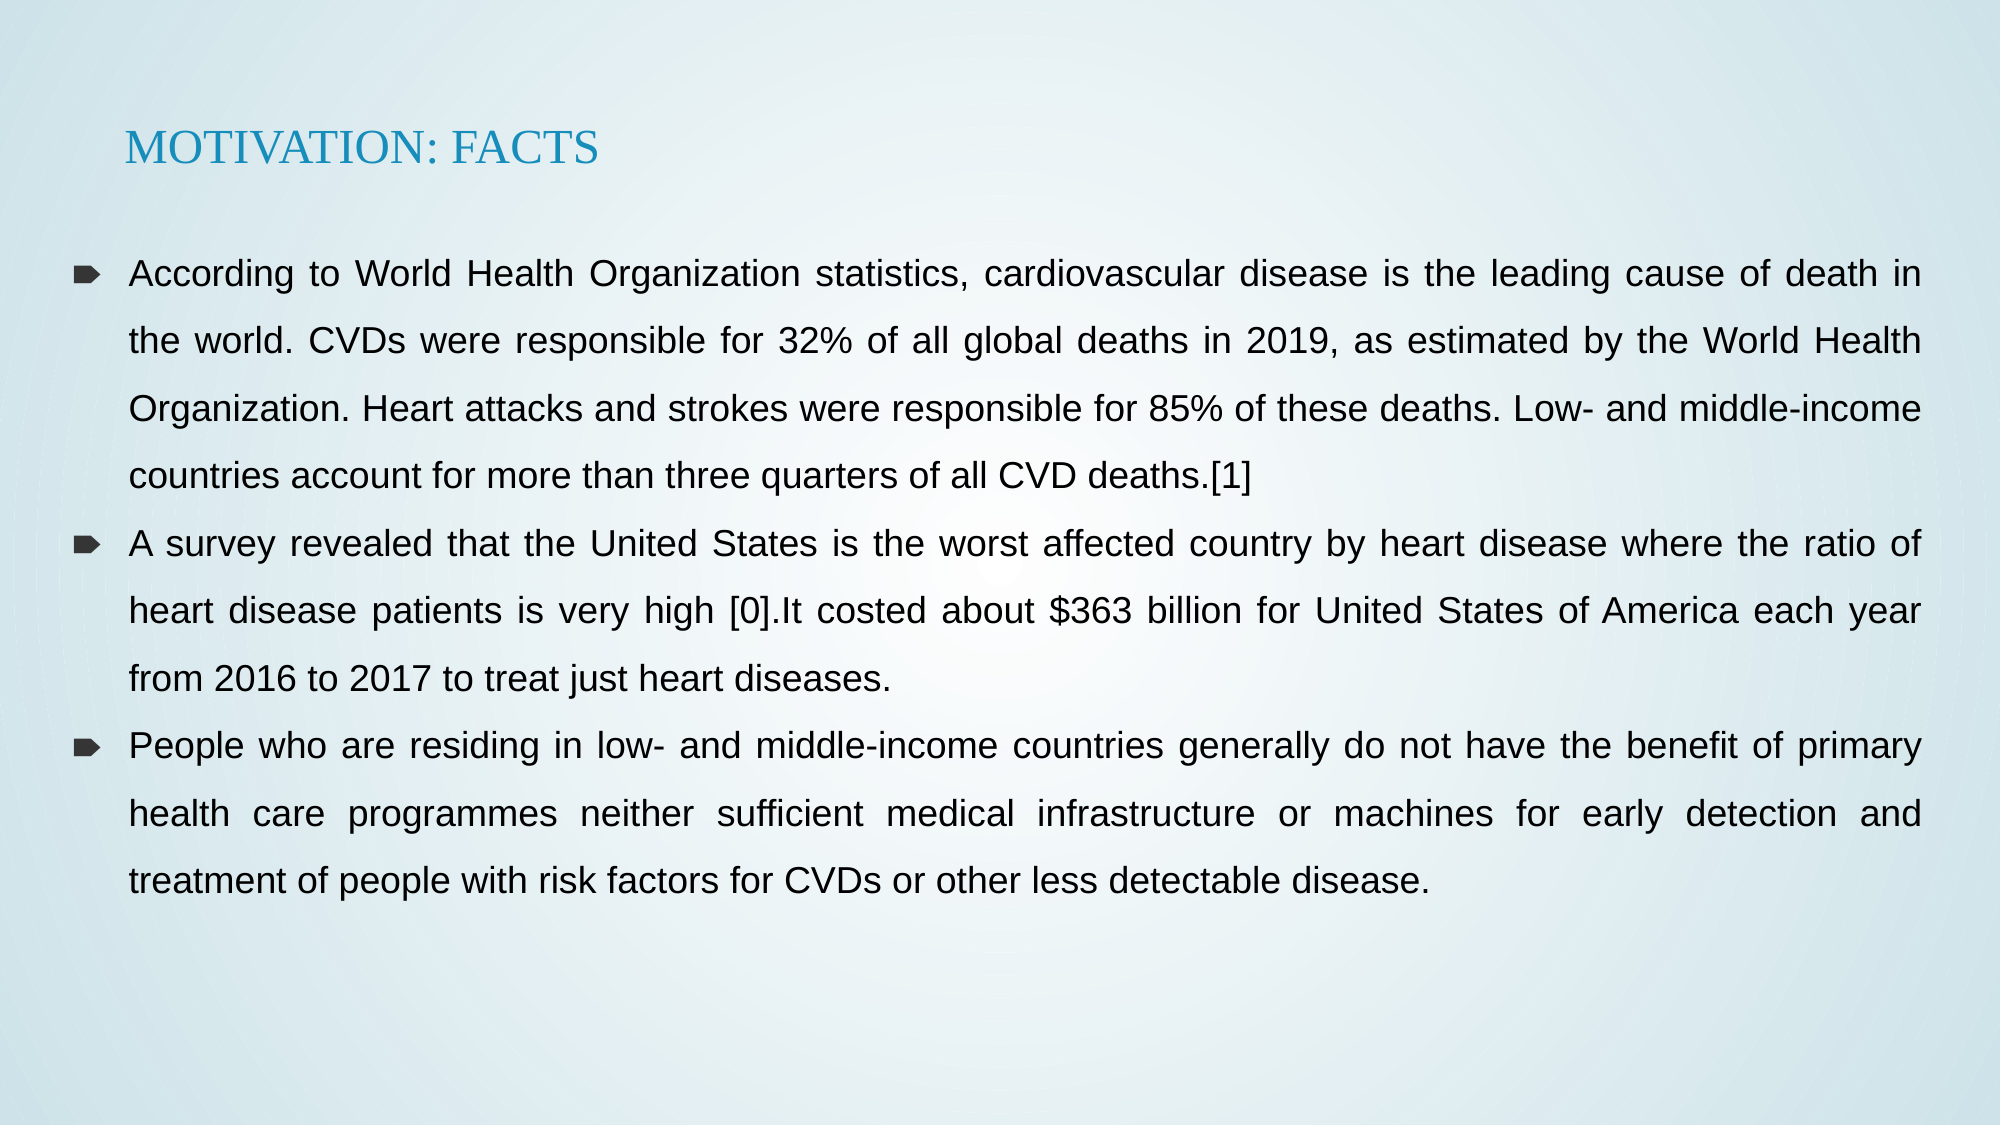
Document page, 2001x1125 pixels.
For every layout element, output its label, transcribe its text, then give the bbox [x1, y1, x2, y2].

list According to World Health Organization statistics, cardiovascular disease is the leading cause of death in the world. CVDs were responsible for 32% of all global deaths in 2019, as estimated by the World Health Organization. Heart attacks and strokes were responsible for 85% of these deaths. Low- and middle-income countries account for more than three quarters of all CVD deaths.[1] A survey revealed that the United States is the worst affected country by heart disease where the ratio of heart disease patients is very high [0].It costed about $363 billion for United States of America each year from 2016 to 2017 to treat just heart diseases. People who are residing in low- and middle-income countries generally do not have the benefit of primary health care programmes neither sufficient medical infrastructure or machines for early detection and treatment of people with risk factors for CVDs or other less detectable disease. [57, 218, 1938, 1040]
title MOTIVATION: FACTS [0, 107, 1363, 182]
